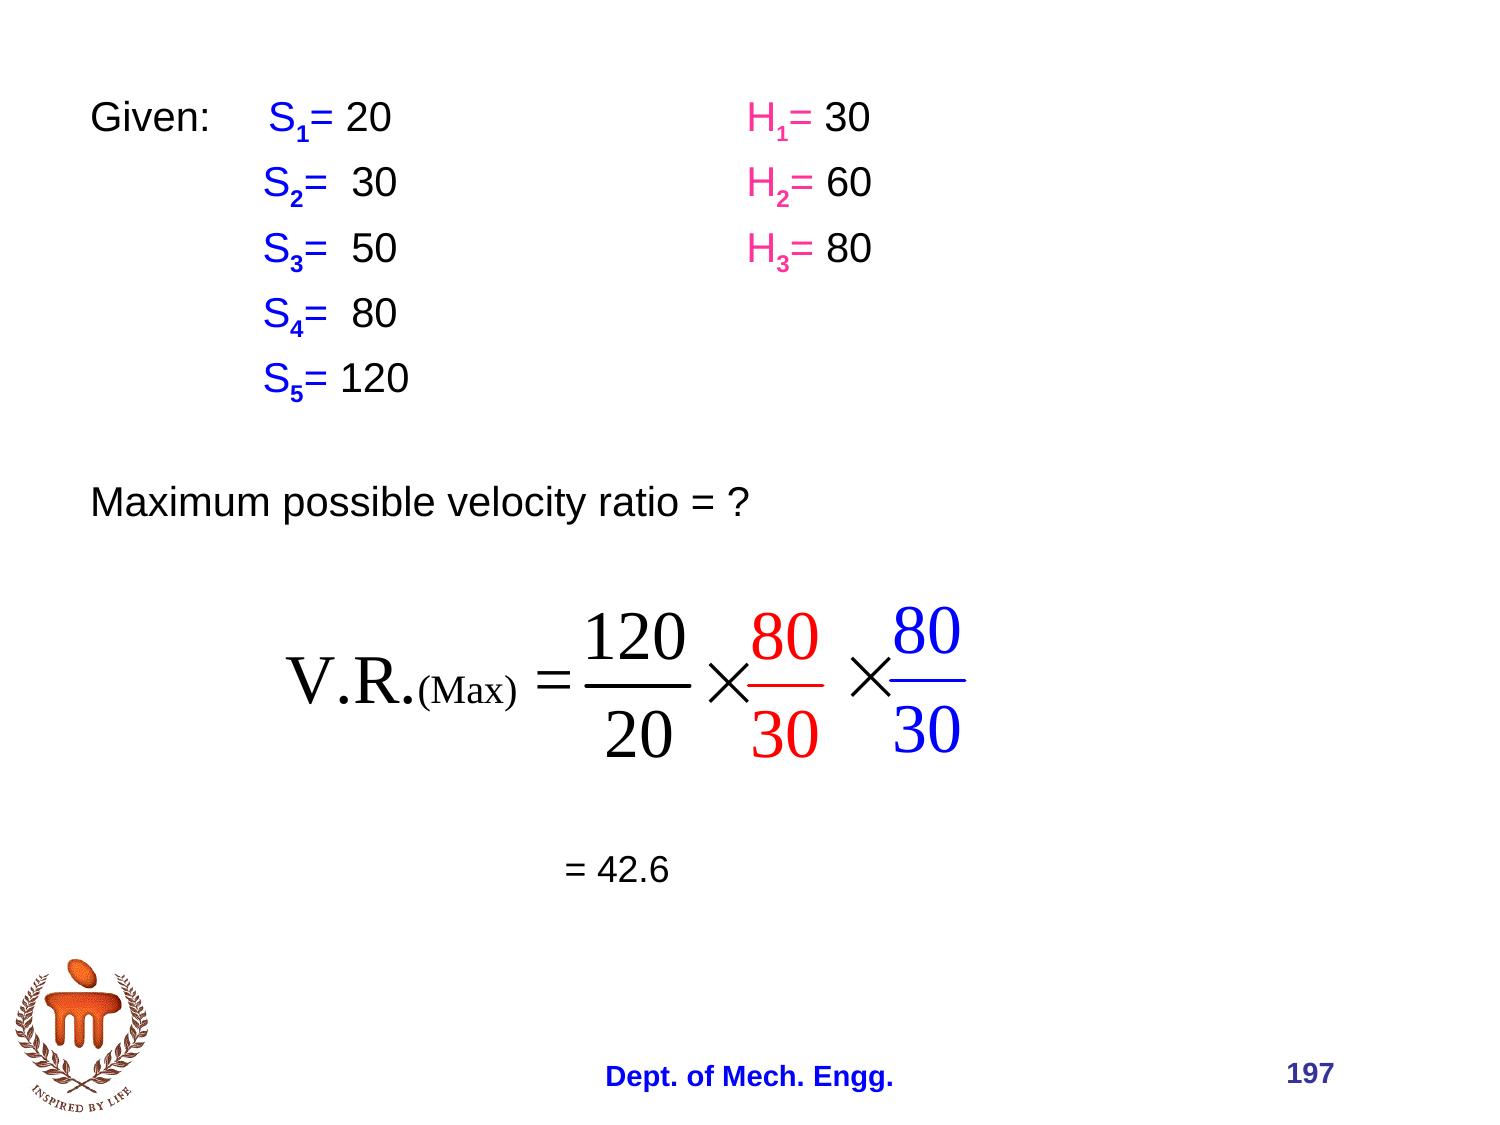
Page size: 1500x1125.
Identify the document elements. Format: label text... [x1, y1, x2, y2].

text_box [694, 592, 834, 774]
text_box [837, 587, 978, 768]
picture [0, 952, 157, 1118]
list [274, 592, 693, 774]
slide_number 197 [999, 1046, 1351, 1125]
footer Dept. of Mech. Engg. [512, 1049, 988, 1103]
list Given: S1= 20 H1= 30 S2= 30 H2= 60 S3= 50 H3= 80 S4= 80 S5= 120 Maximum possible velocity ratio = ? [75, 82, 1313, 550]
text_box = 42.6 [549, 837, 913, 898]
